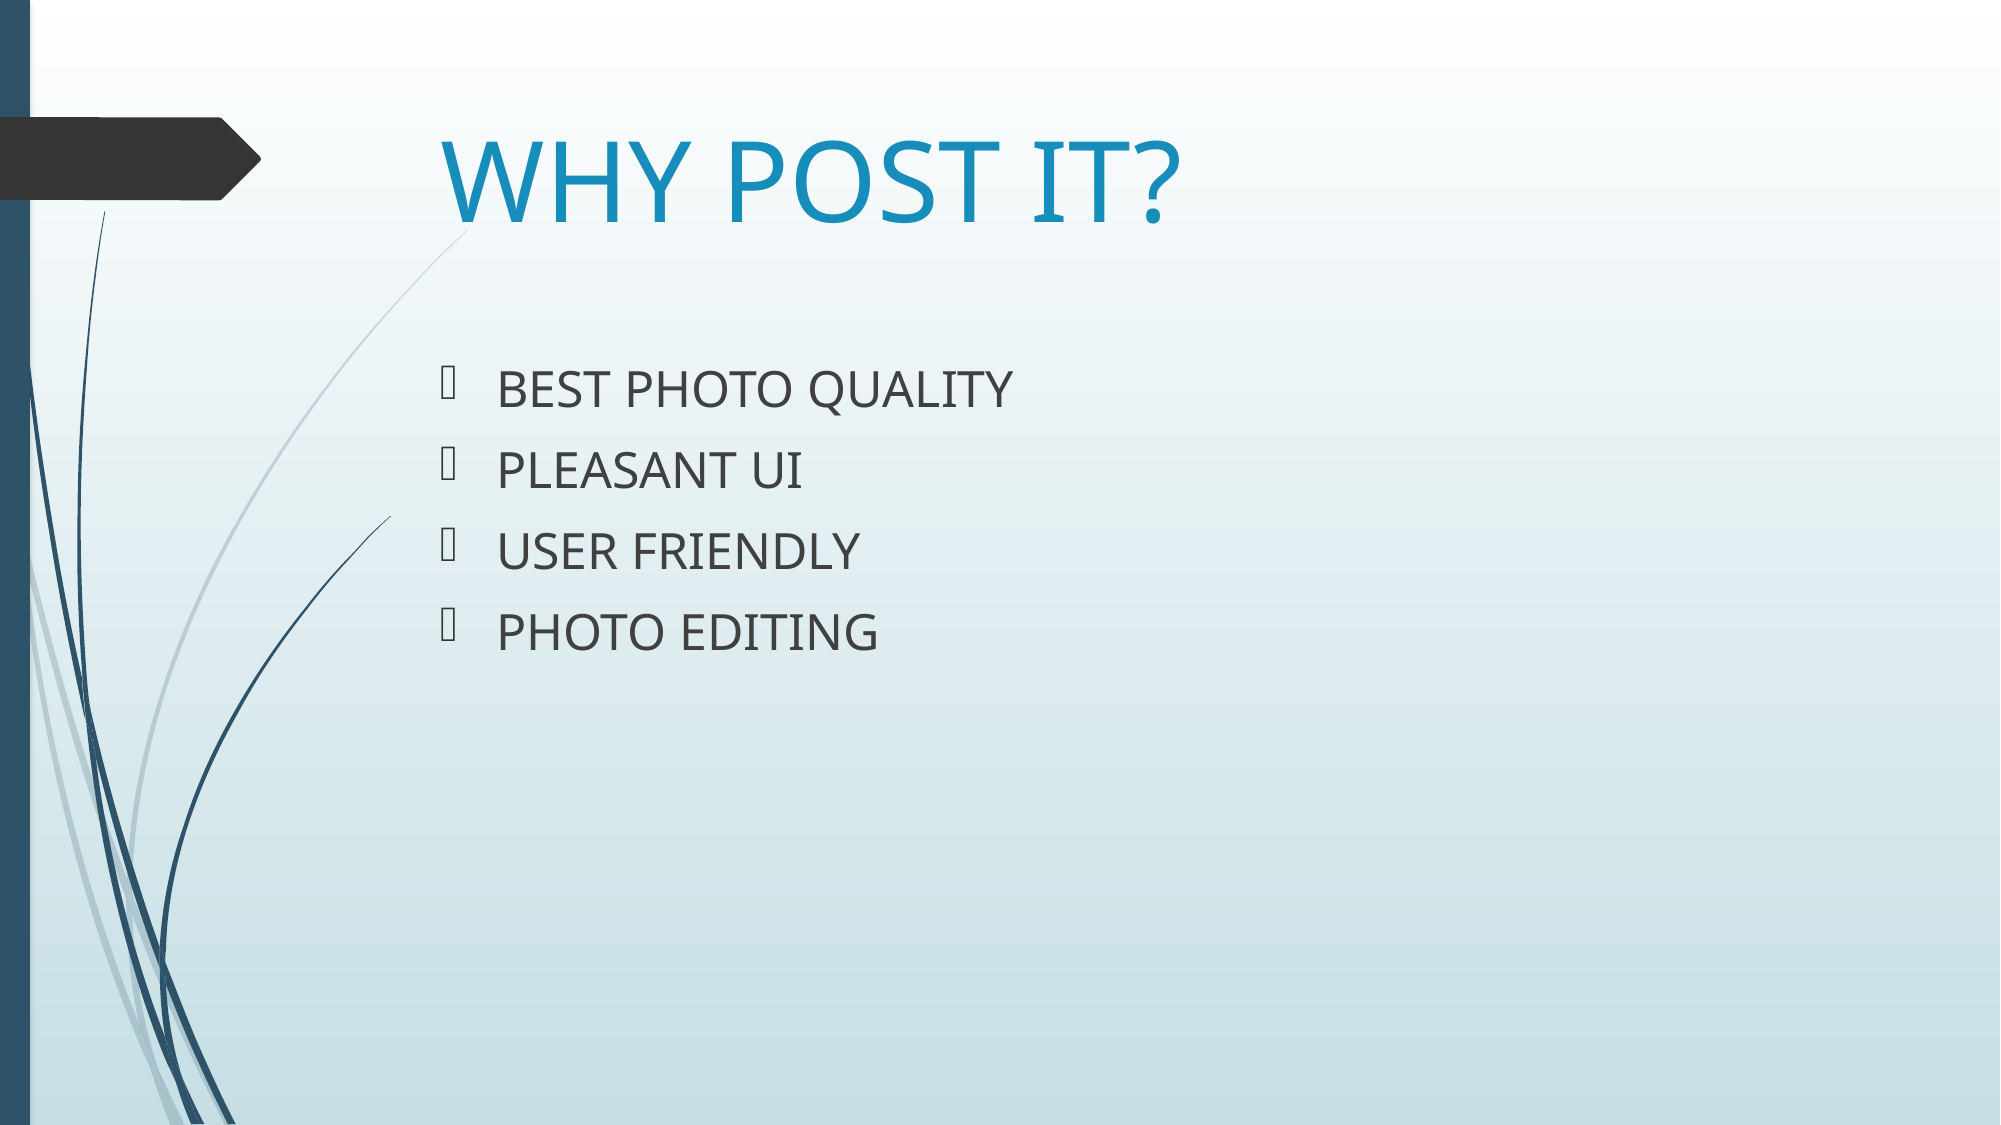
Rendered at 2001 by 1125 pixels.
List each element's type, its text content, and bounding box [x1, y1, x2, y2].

title WHY POST IT? [425, 102, 1888, 313]
list BEST PHOTO QUALITY PLEASANT UI USER FRIENDLY PHOTO EDITING [424, 350, 1888, 970]
